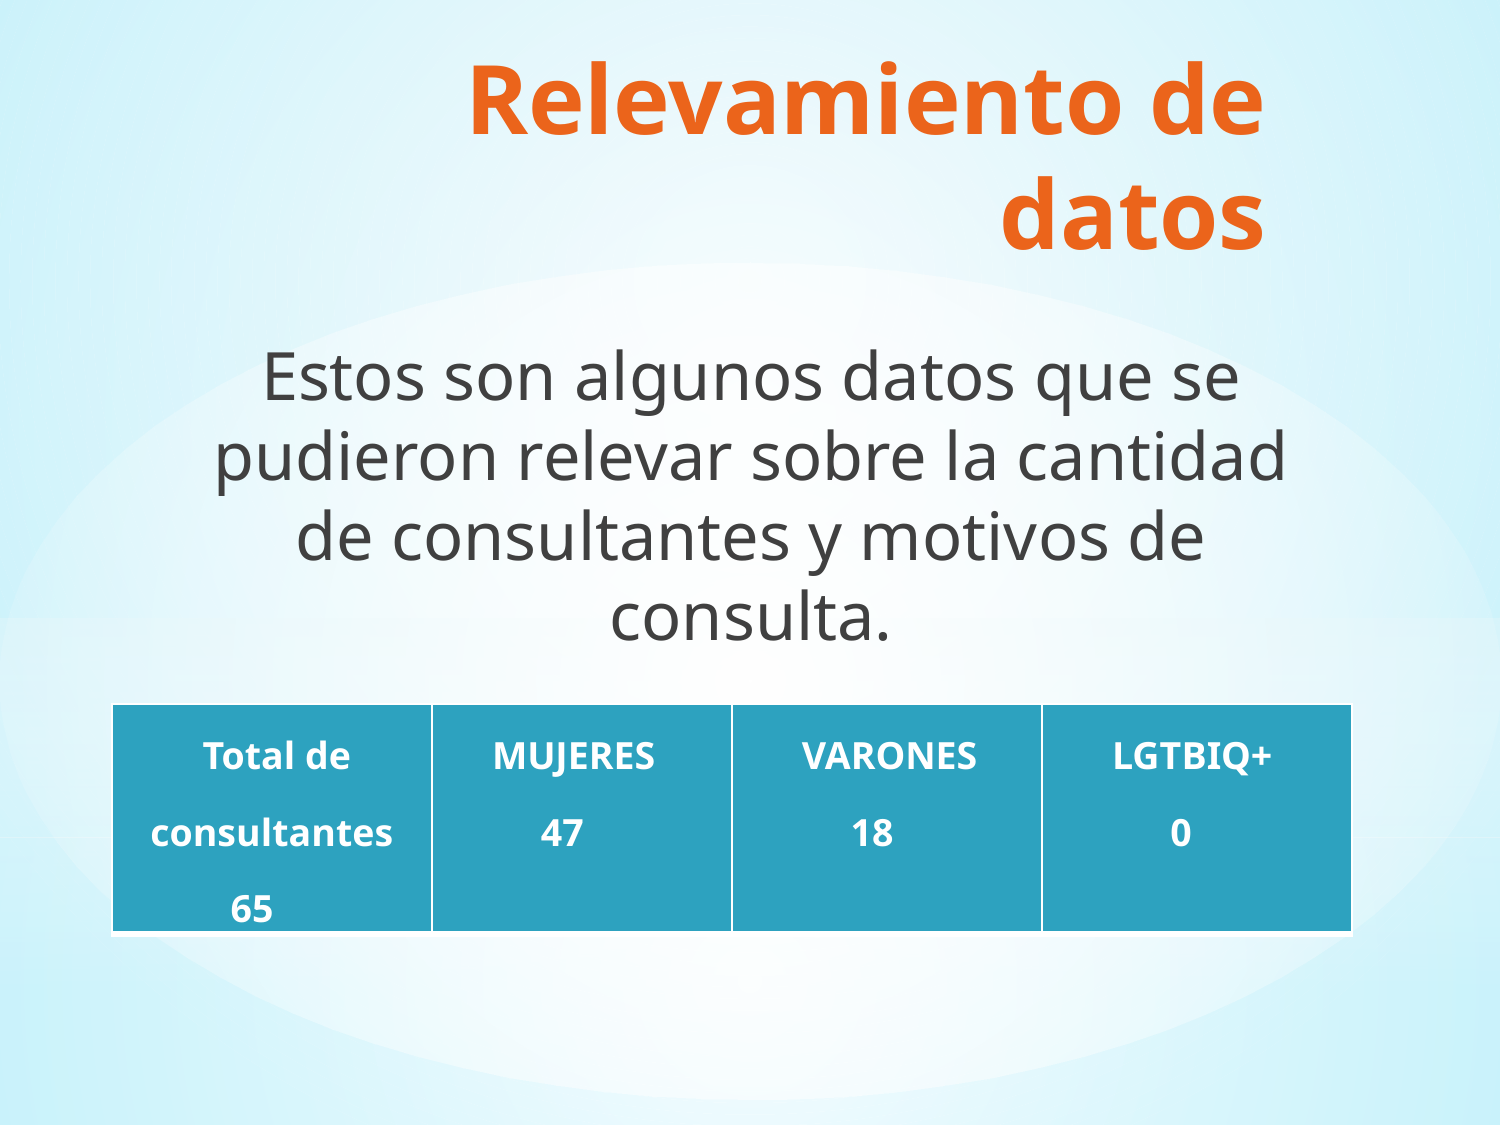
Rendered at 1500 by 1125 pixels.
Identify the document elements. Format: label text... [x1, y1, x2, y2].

table_header VARONES 18 [733, 705, 1041, 931]
table_header LGTBIQ+ 0 [1043, 705, 1351, 931]
title Relevamiento de datos [183, 30, 1282, 219]
table_header Total de consultantes 65 [113, 705, 431, 931]
table_header MUJERES 47 [433, 705, 731, 931]
list Estos son algunos datos que se pudieron relevar sobre la cantidad de consultantes y motivos de consulta. [183, 326, 1313, 703]
